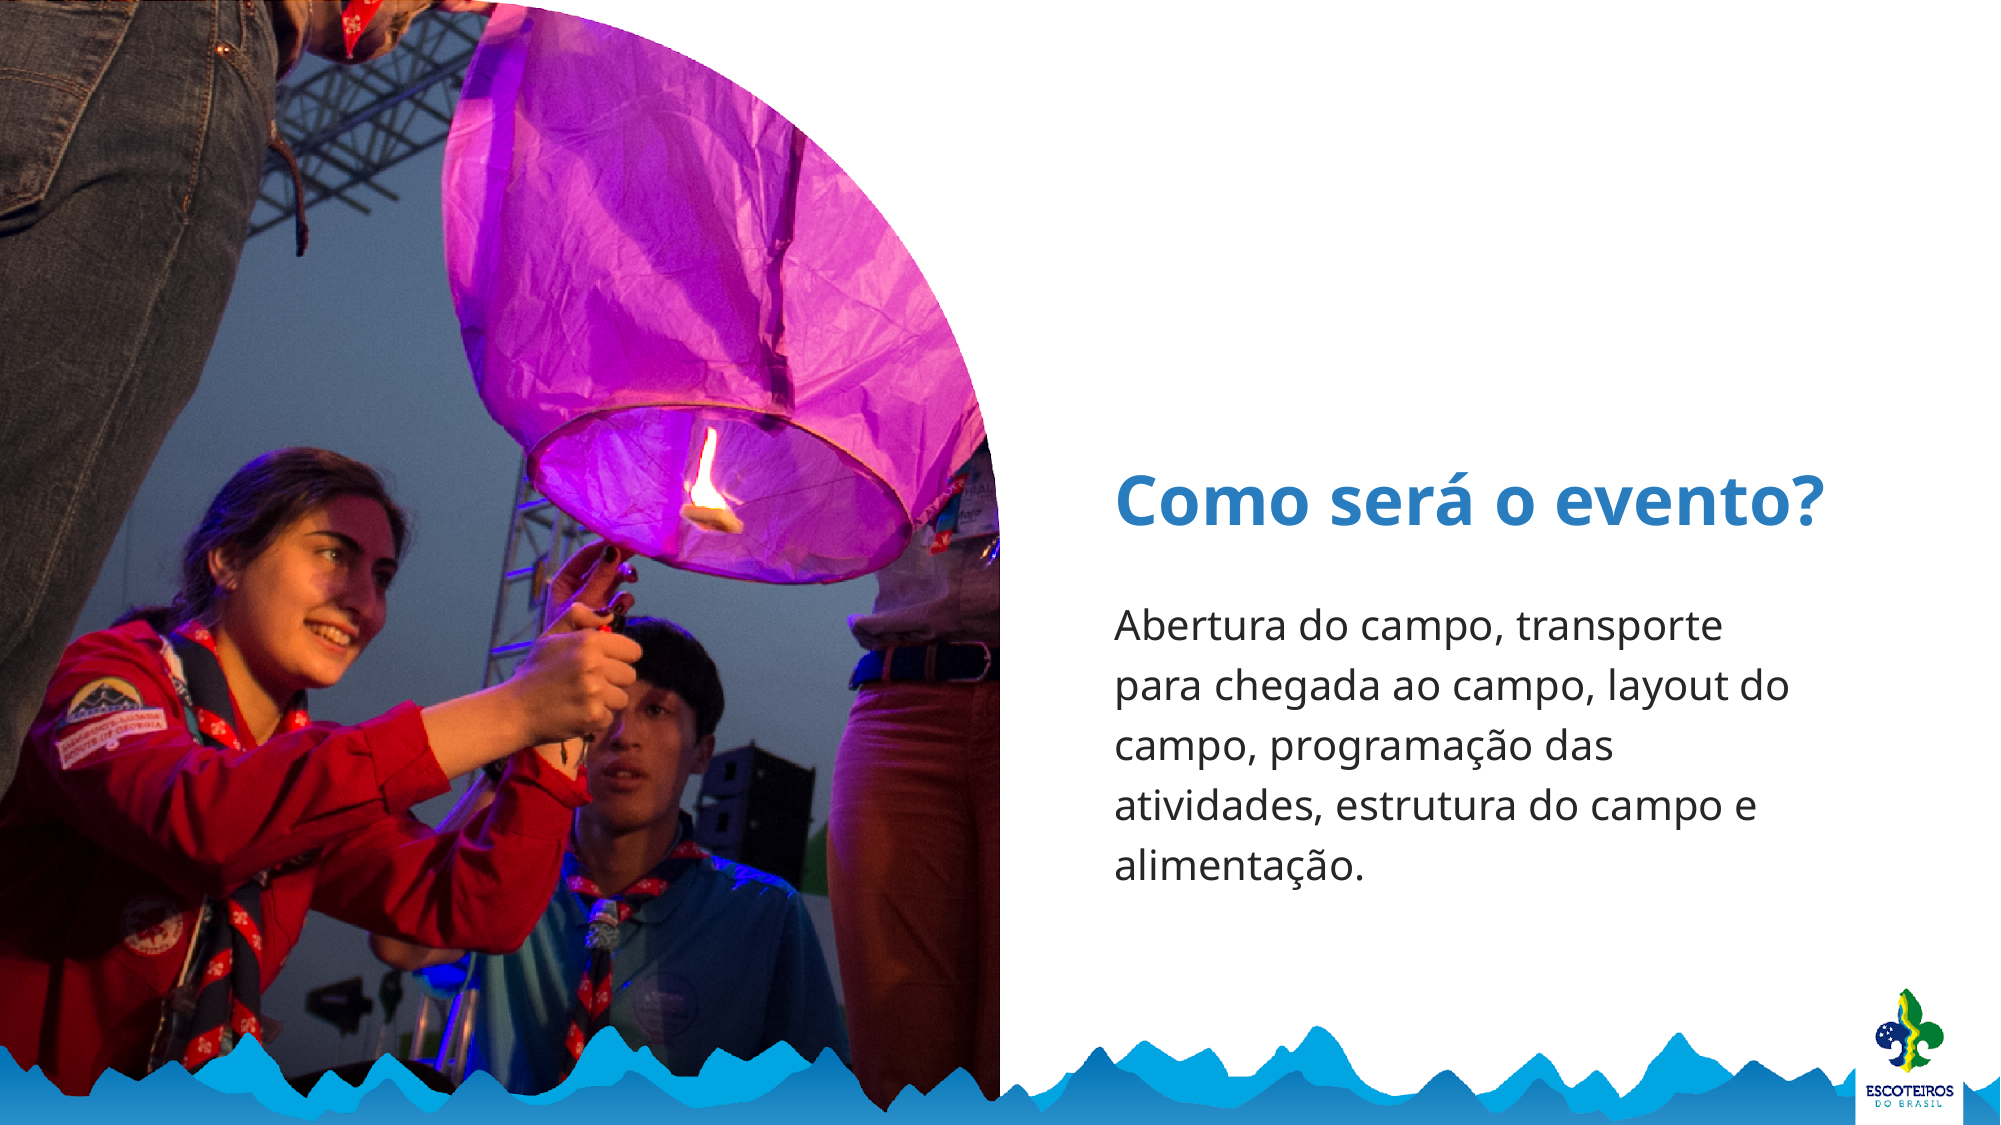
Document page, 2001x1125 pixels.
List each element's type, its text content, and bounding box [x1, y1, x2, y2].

text_box Abertura do campo, transporte para chegada ao campo, layout do campo, programação das atividades, estrutura do campo e alimentação. [1099, 581, 1834, 702]
text_box Como será o evento? [1099, 442, 1913, 563]
picture [0, 0, 2000, 1125]
